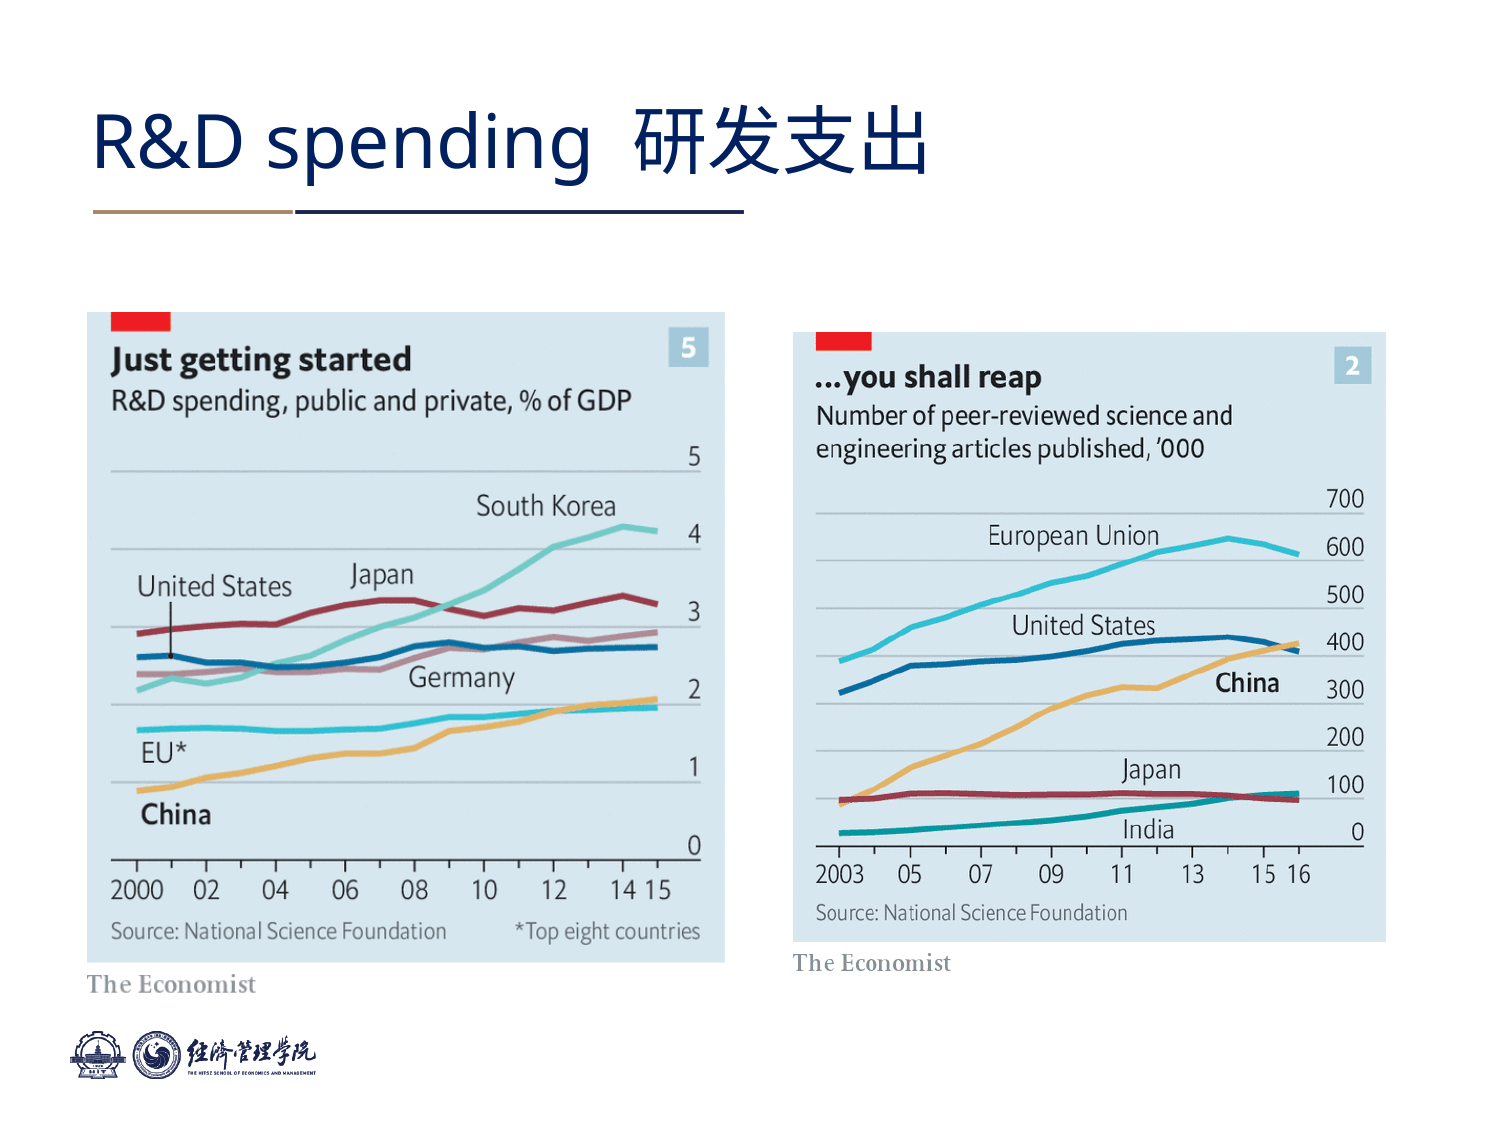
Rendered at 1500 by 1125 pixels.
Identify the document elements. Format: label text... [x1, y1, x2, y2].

picture [87, 312, 726, 1001]
title R&D spending 研发支出 [75, 45, 1425, 233]
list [793, 331, 1387, 978]
picture [70, 1031, 316, 1079]
